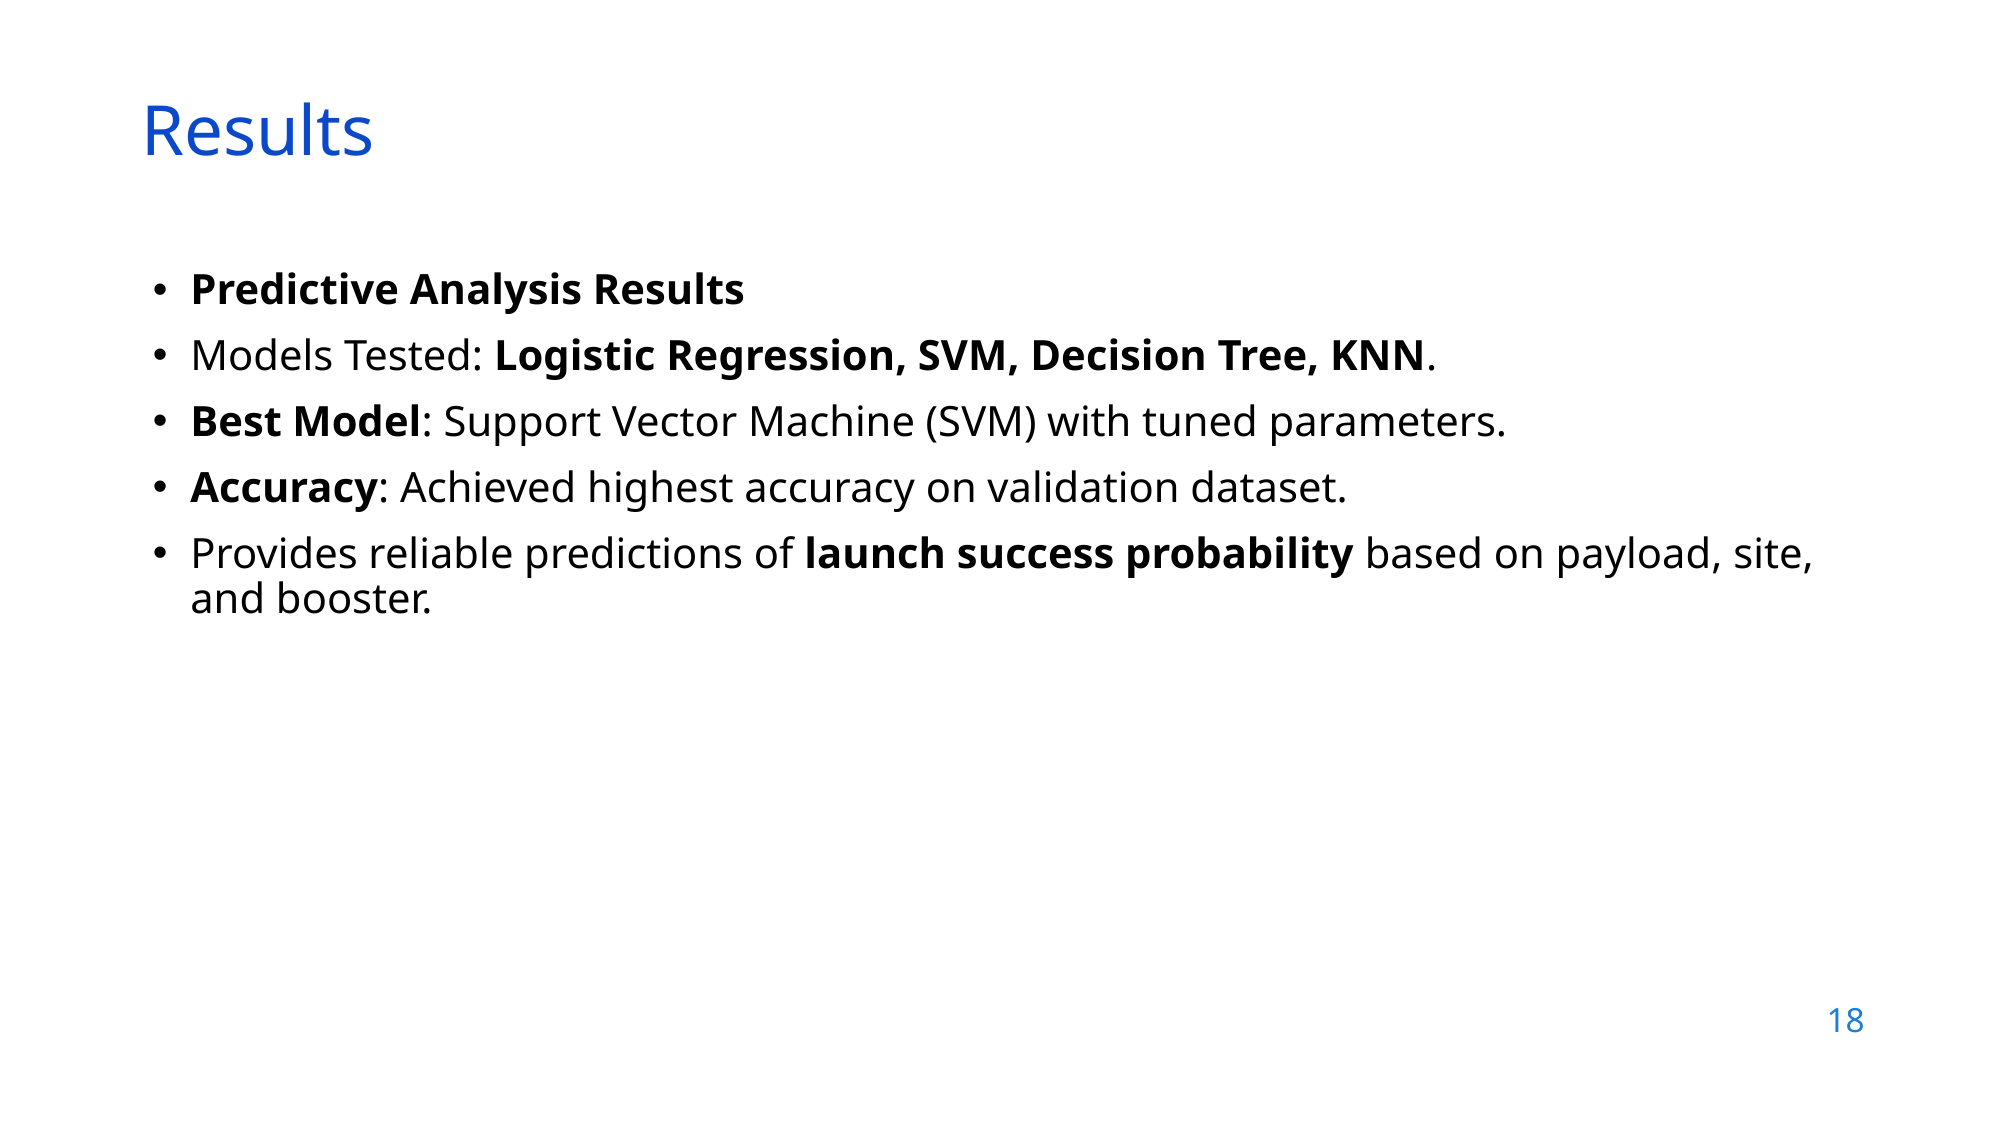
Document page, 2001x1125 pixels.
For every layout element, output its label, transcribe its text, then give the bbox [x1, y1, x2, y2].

text_box Results [126, 88, 1852, 179]
slide_number 18 [1429, 988, 1880, 1055]
text_box Predictive Analysis Results Models Tested: Logistic Regression, SVM, Decision Tree, KNN. Best Model: Support Vector Machine (SVM) with tuned parameters. Accuracy: Achieved highest accuracy on validation dataset. Provides reliable predictions of launch success probability based on payload, site, and booster. [137, 261, 1863, 1037]
